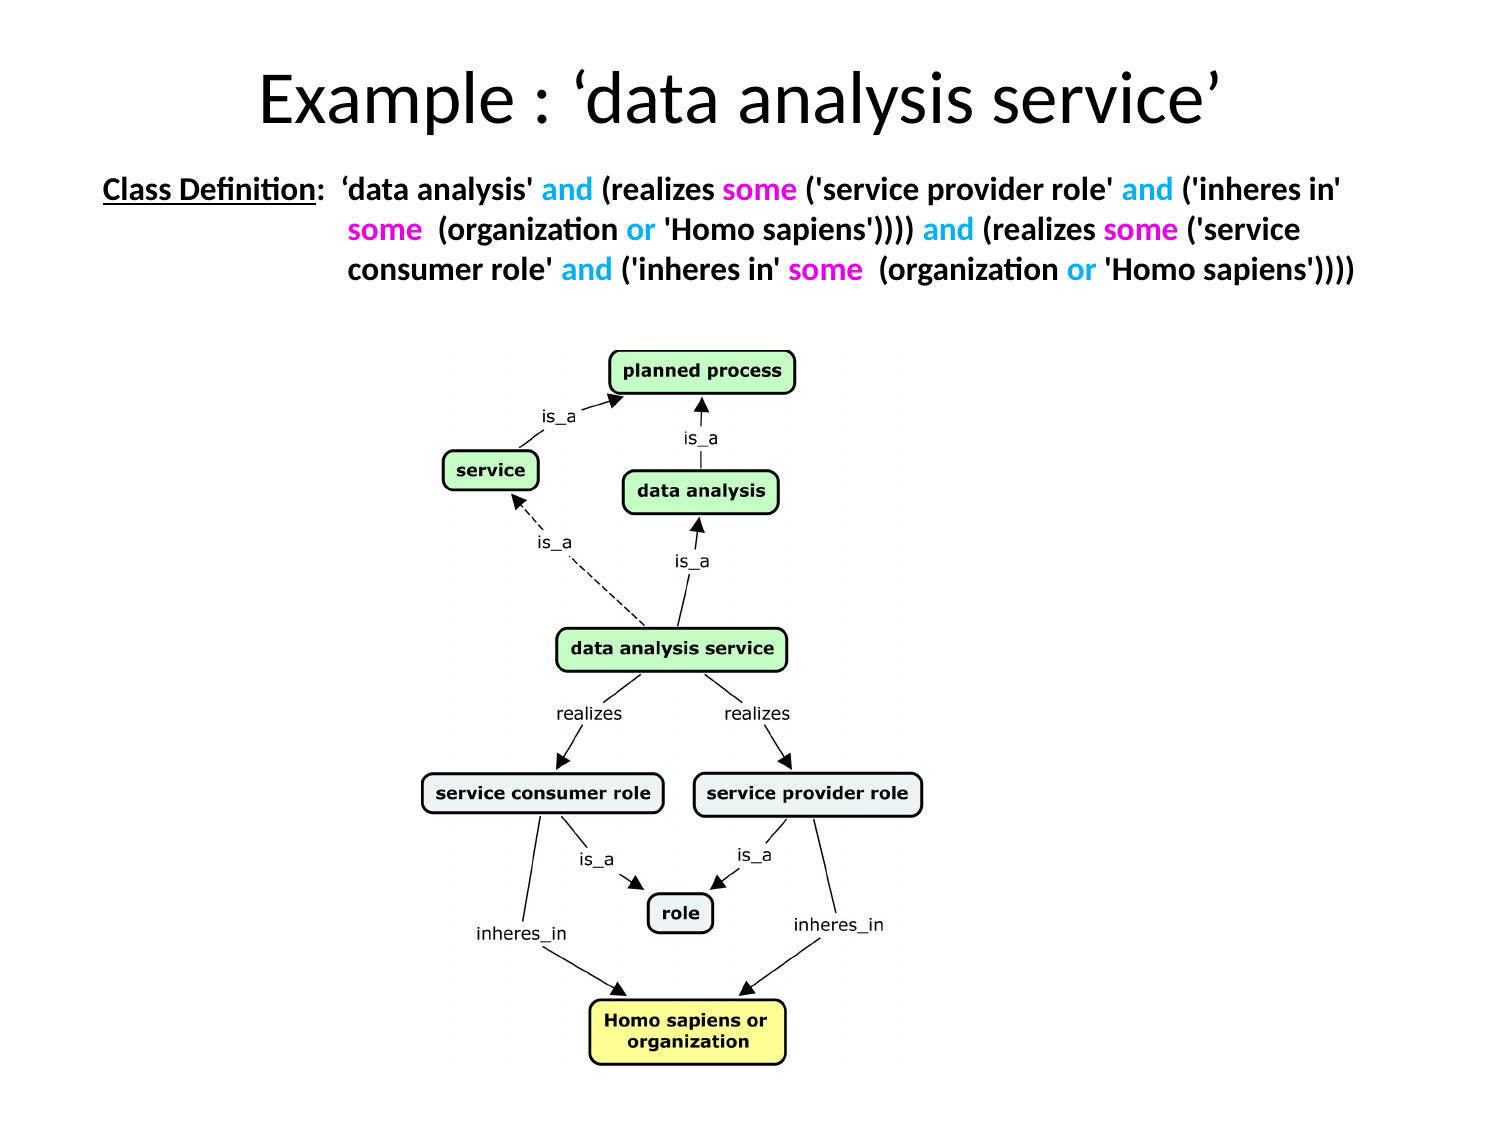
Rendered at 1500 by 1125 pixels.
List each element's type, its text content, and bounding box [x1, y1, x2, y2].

text_box Class Definition: ‘data analysis' and (realizes some ('service provider role' and ('inheres in' some (organization or 'Homo sapiens')))) and (realizes some ('service consumer role' and ('inheres in' some (organization or 'Homo sapiens')))) [42, 159, 1417, 295]
text_box Example : ‘data analysis service’ [74, 0, 1425, 187]
picture [421, 350, 925, 1068]
